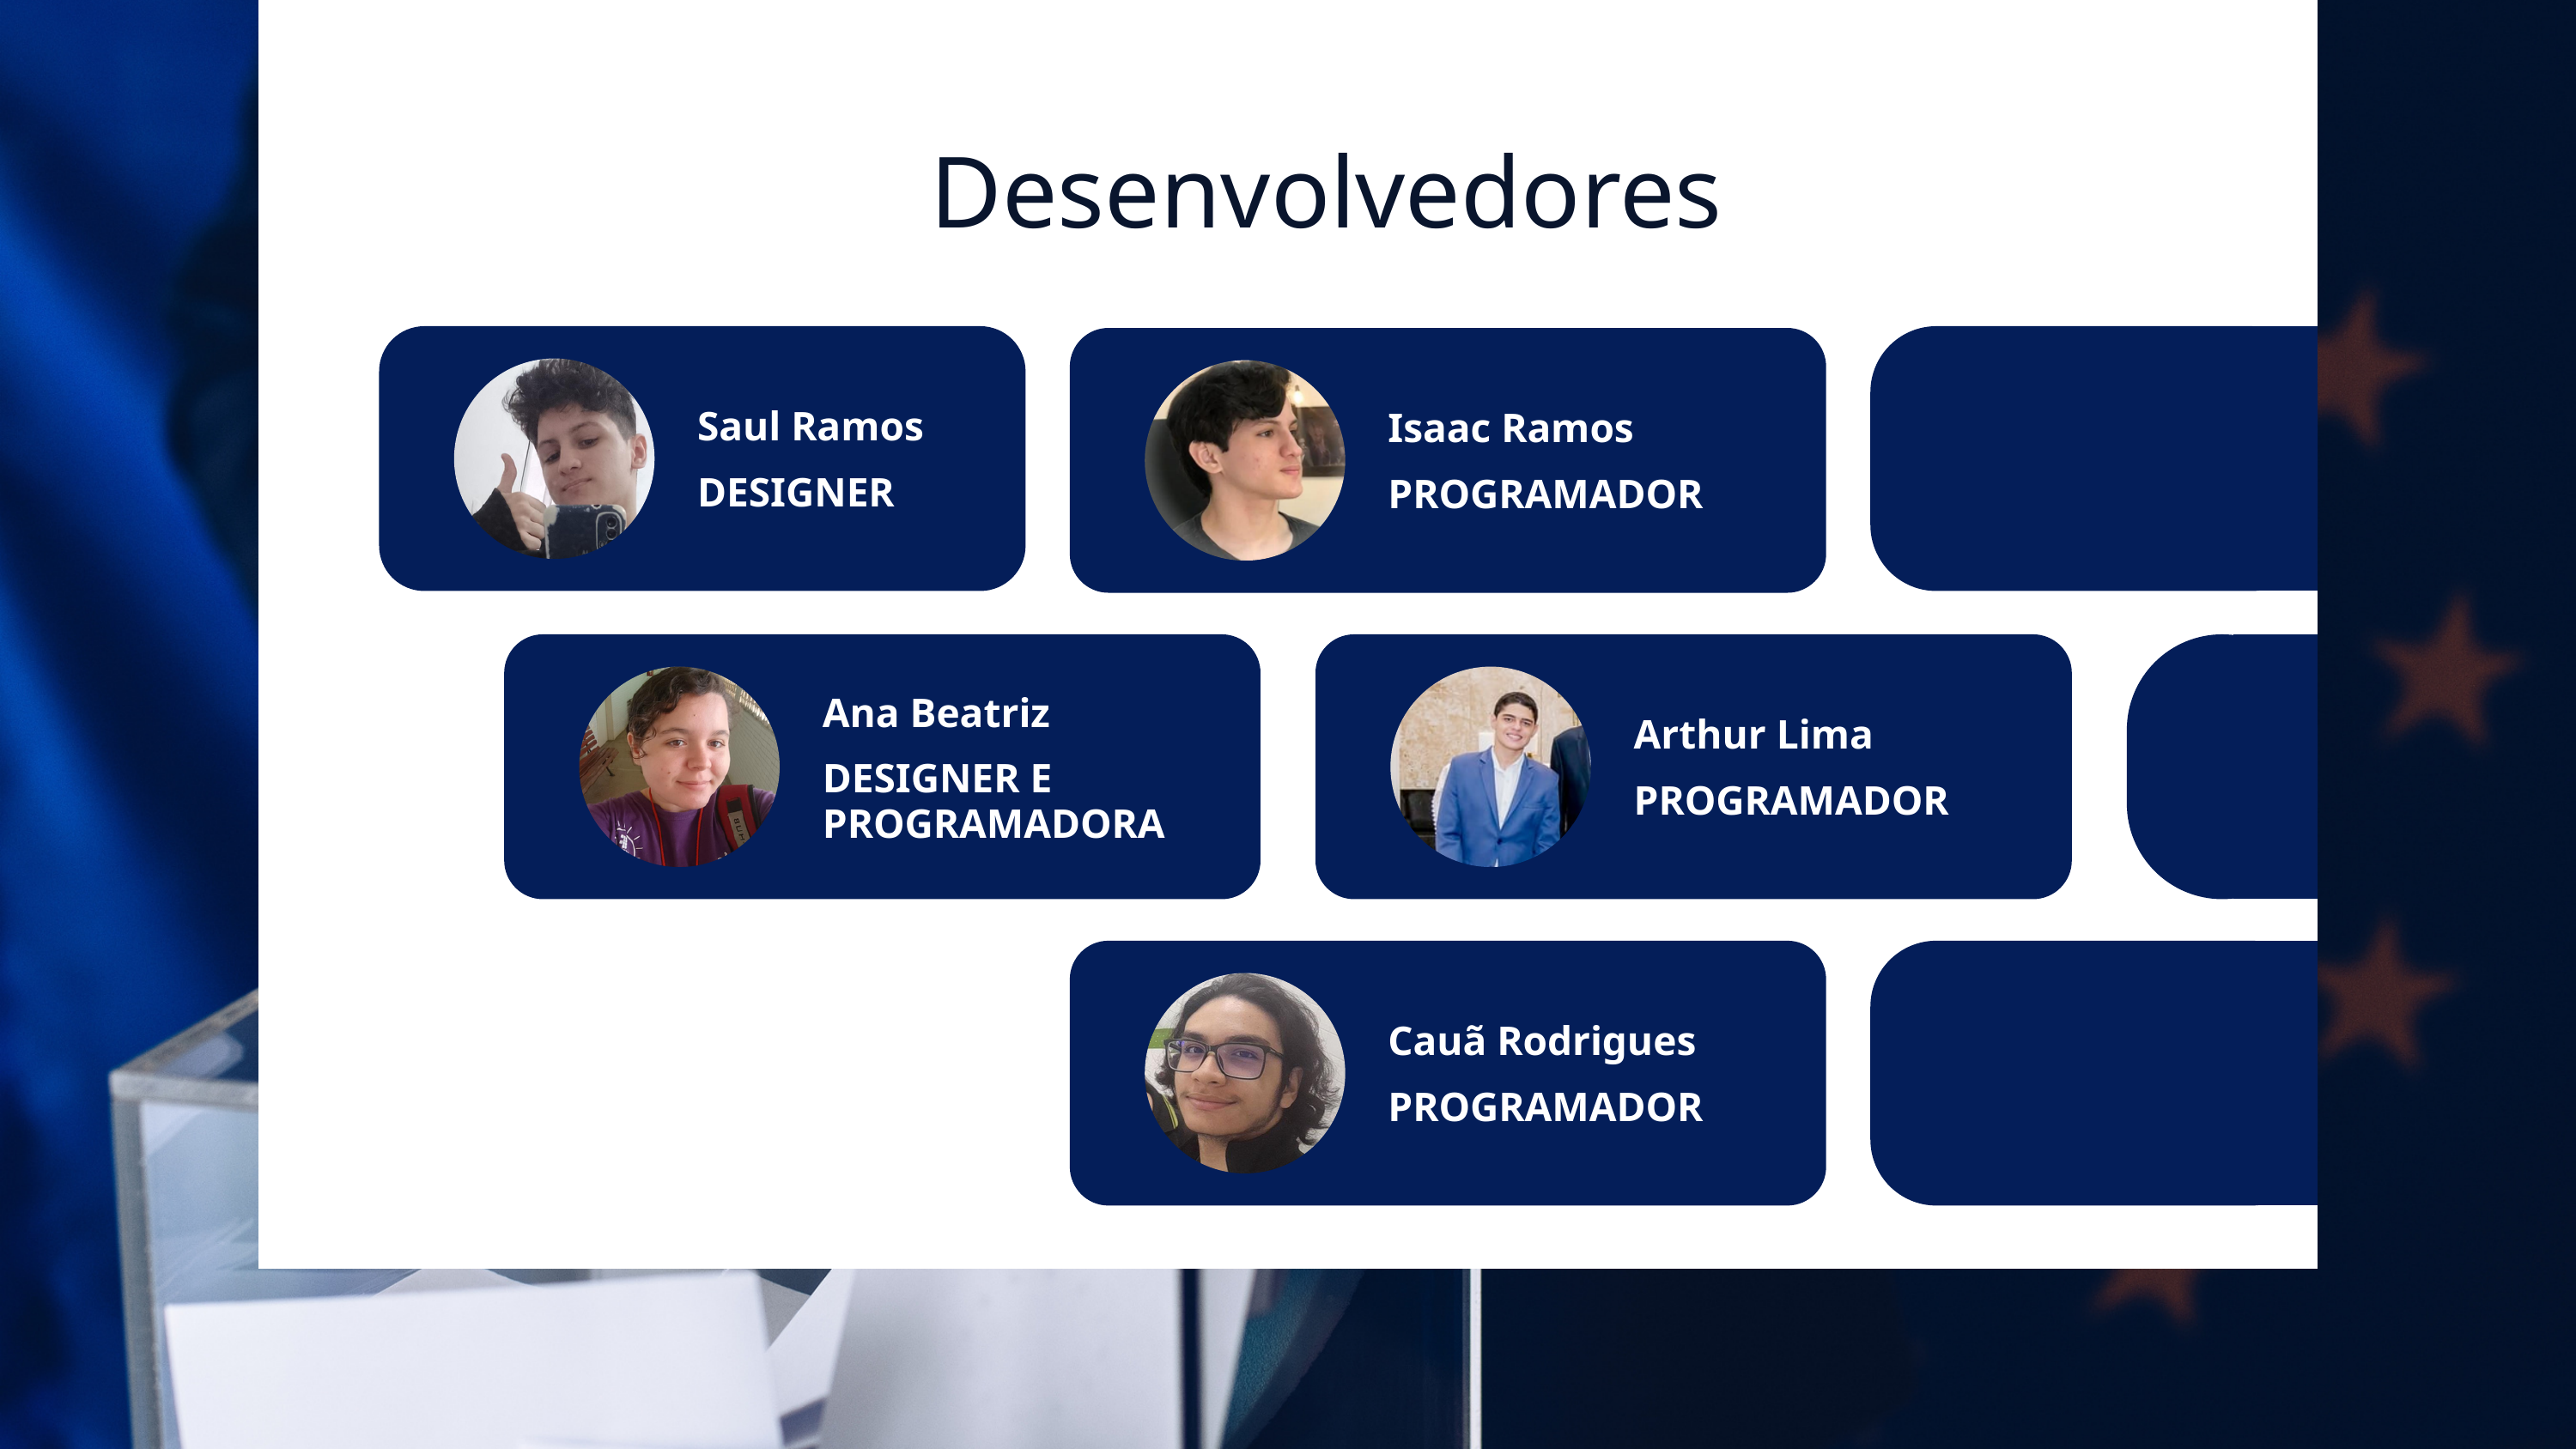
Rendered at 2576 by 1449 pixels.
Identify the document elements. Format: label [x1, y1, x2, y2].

text_box [1315, 634, 2073, 900]
text_box [1869, 940, 2117, 1206]
text_box [503, 634, 1261, 900]
text_box [1069, 327, 1826, 593]
text_box [258, 0, 2318, 1270]
text_box [1869, 325, 2117, 591]
text_box [379, 325, 1026, 591]
text_box [2119, 325, 2318, 591]
text_box [1069, 940, 1826, 1206]
text_box [2126, 634, 2232, 900]
text_box [0, 0, 2576, 1449]
text_box [2233, 634, 2318, 900]
text_box [2119, 940, 2318, 1206]
